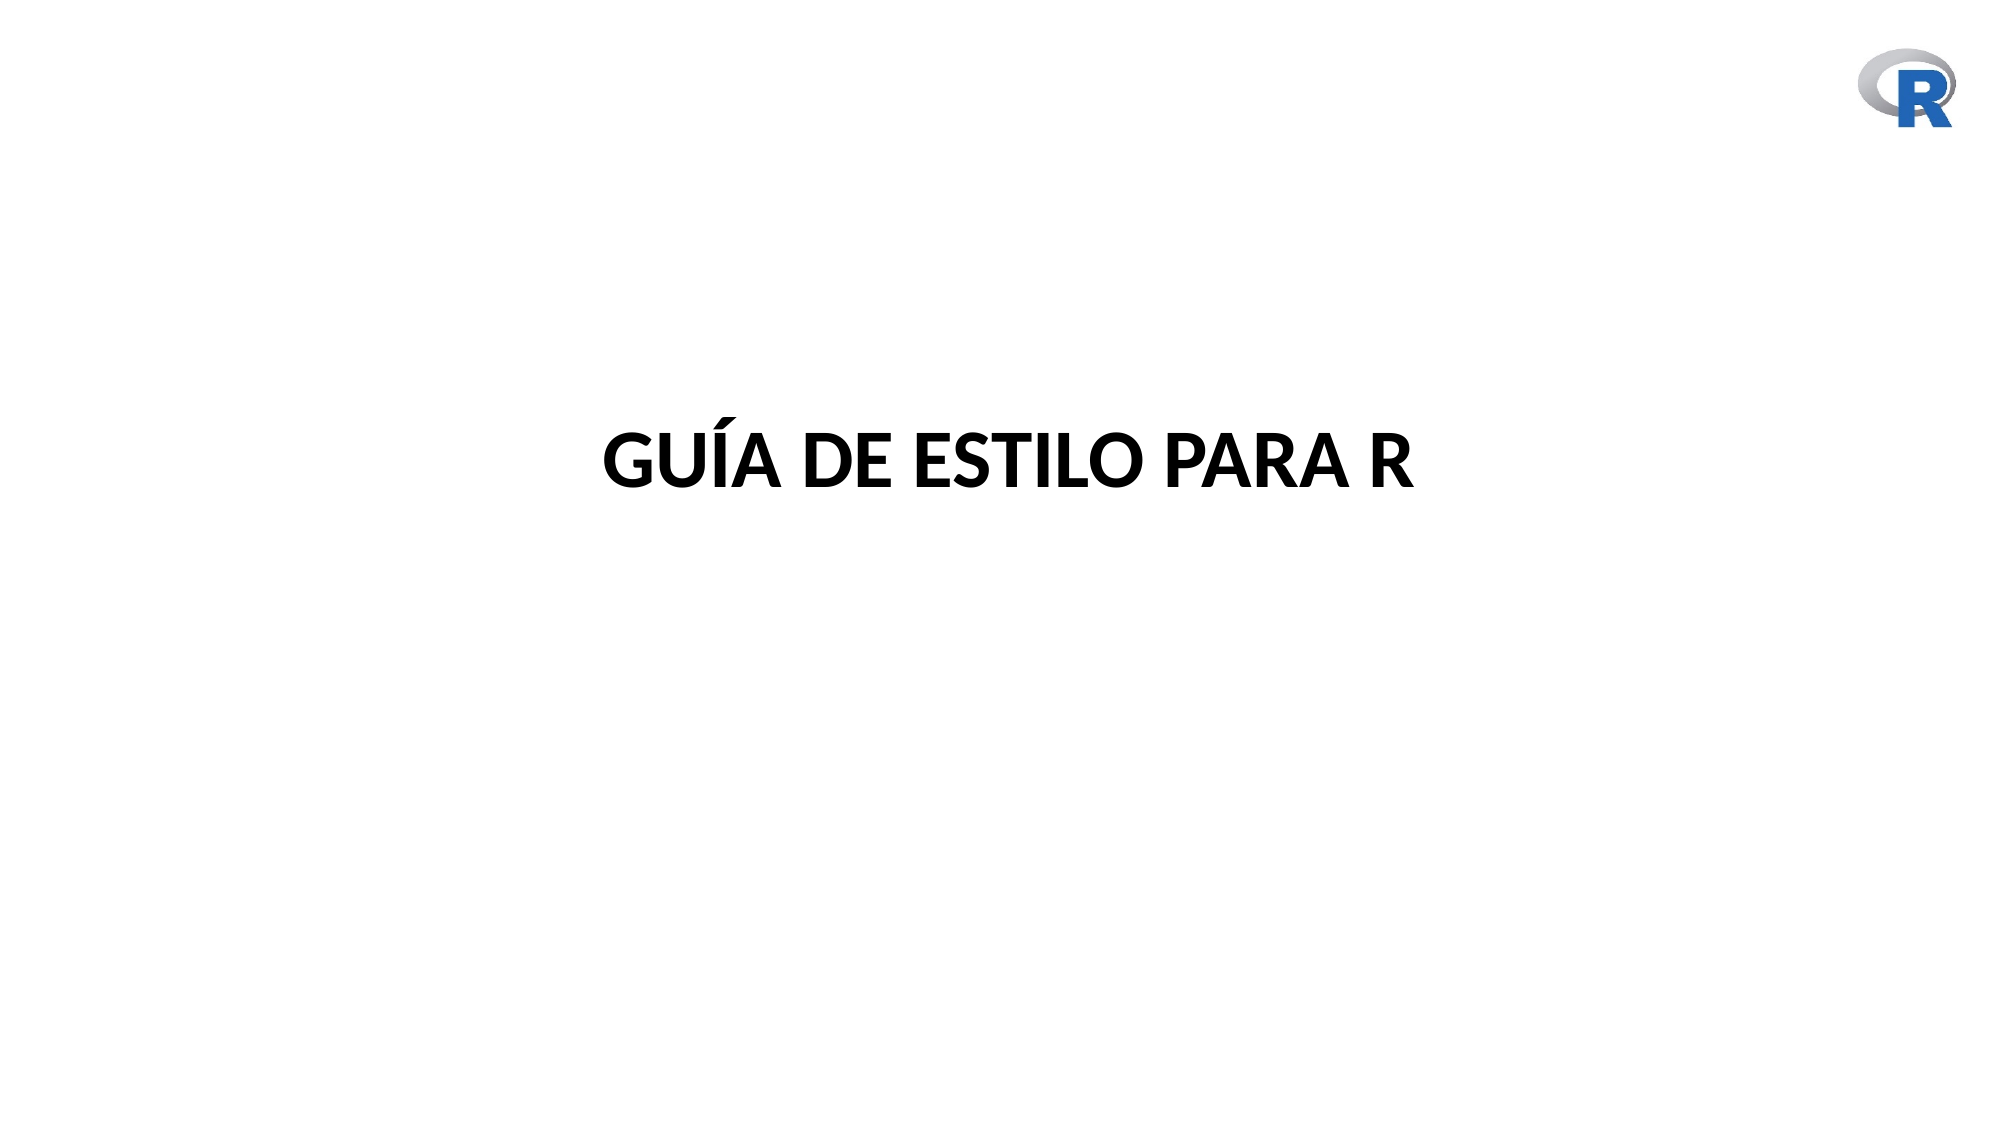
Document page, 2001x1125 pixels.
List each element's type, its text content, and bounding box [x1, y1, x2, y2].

text_box GUÍA DE ESTILO PARA R [402, 397, 1616, 512]
picture [1852, 40, 1961, 165]
